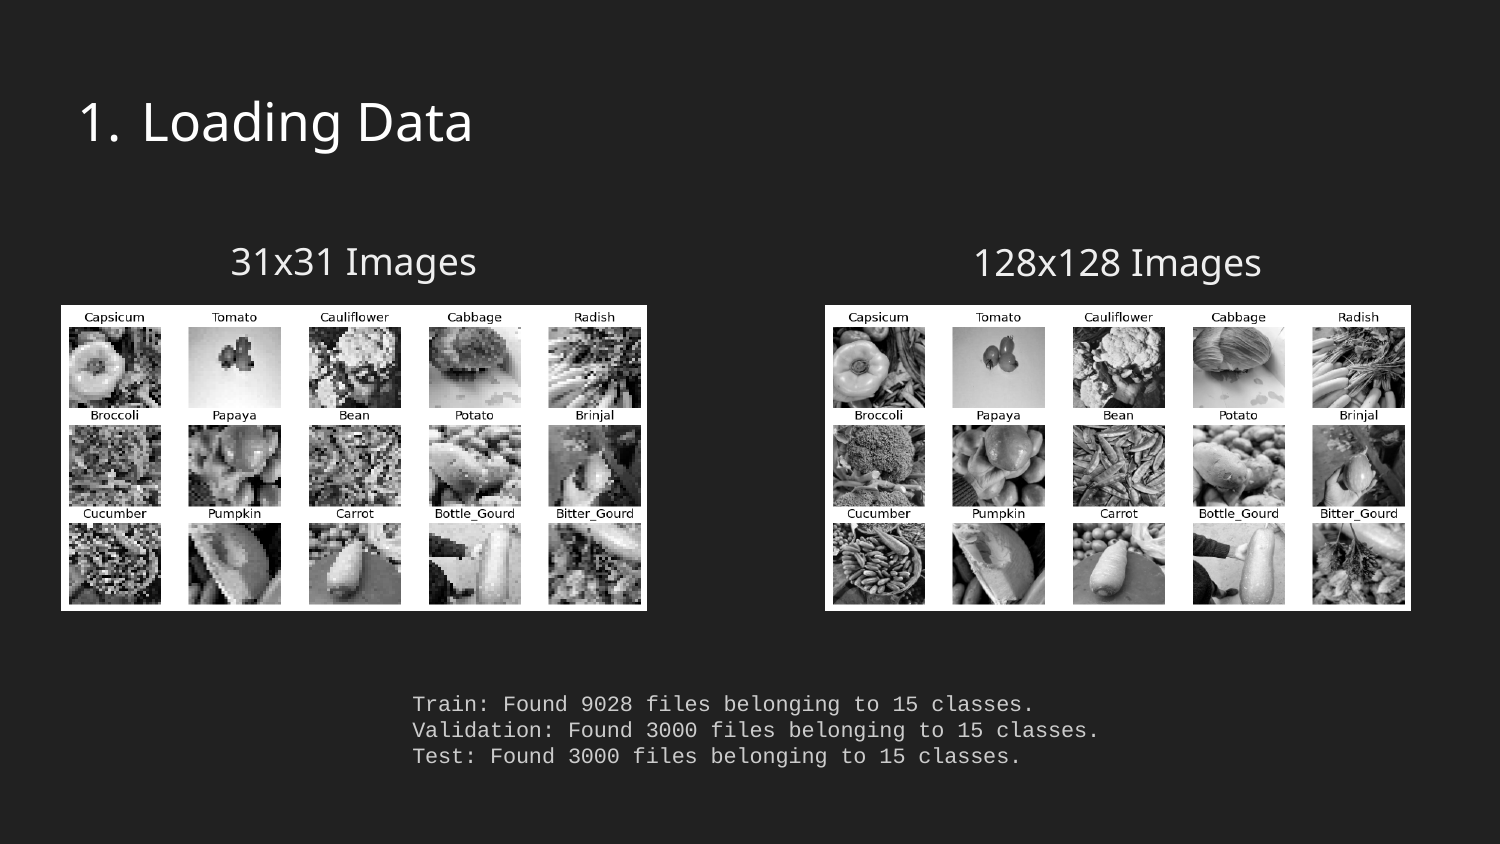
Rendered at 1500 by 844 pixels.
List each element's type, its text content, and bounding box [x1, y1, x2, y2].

text_box Train: Found 9028 files belonging to 15 classes. Validation: Found 3000 files belonging to 15 classes. Test: Found 3000 files belonging to 15 classes. [397, 651, 1198, 805]
title Loading Data [51, 72, 1449, 167]
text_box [60, 223, 647, 611]
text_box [824, 223, 1411, 611]
